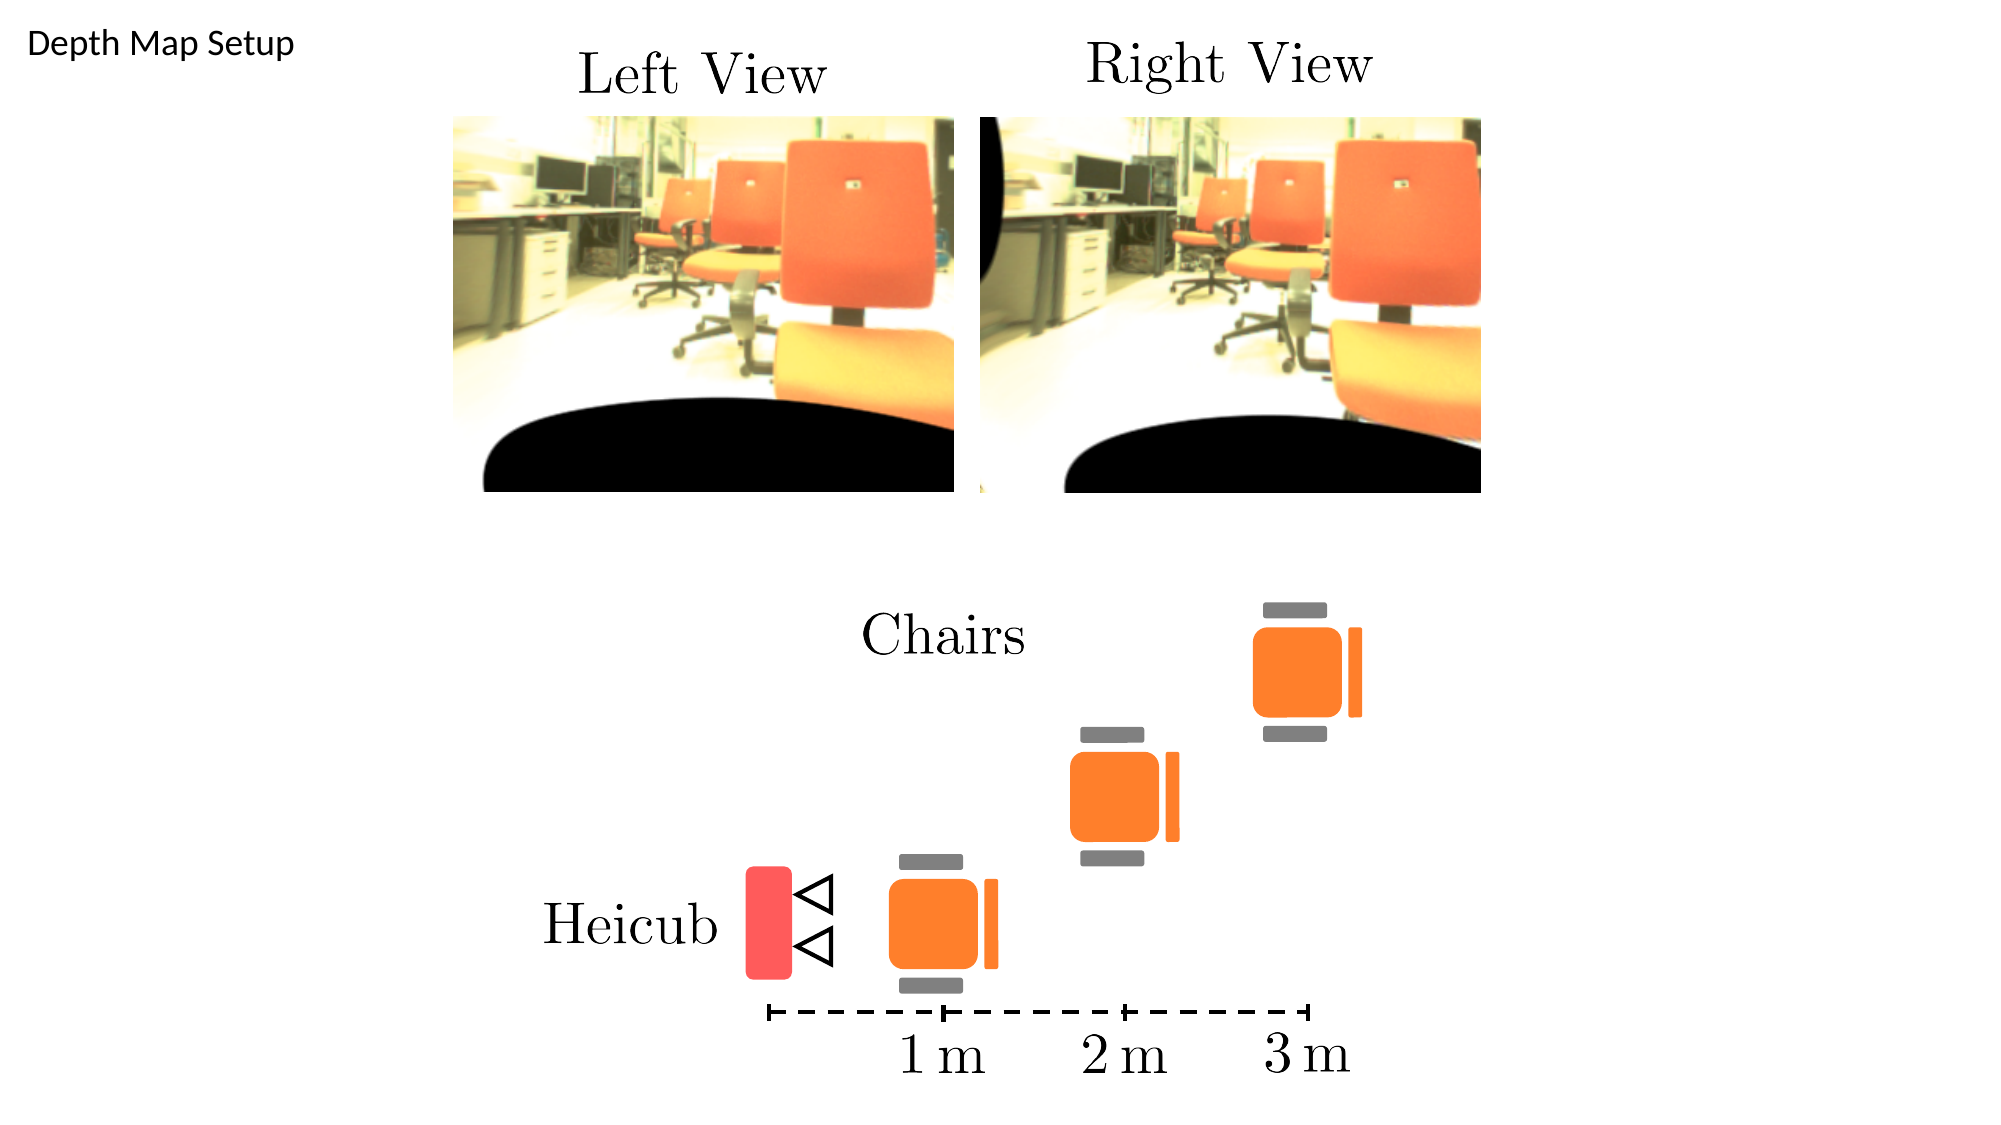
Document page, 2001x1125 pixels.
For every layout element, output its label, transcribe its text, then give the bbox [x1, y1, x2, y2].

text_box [544, 602, 1363, 1074]
picture [453, 116, 954, 492]
picture [579, 51, 827, 94]
picture [980, 117, 1481, 493]
picture [1087, 41, 1374, 94]
text_box Depth Map Setup [12, 10, 440, 71]
